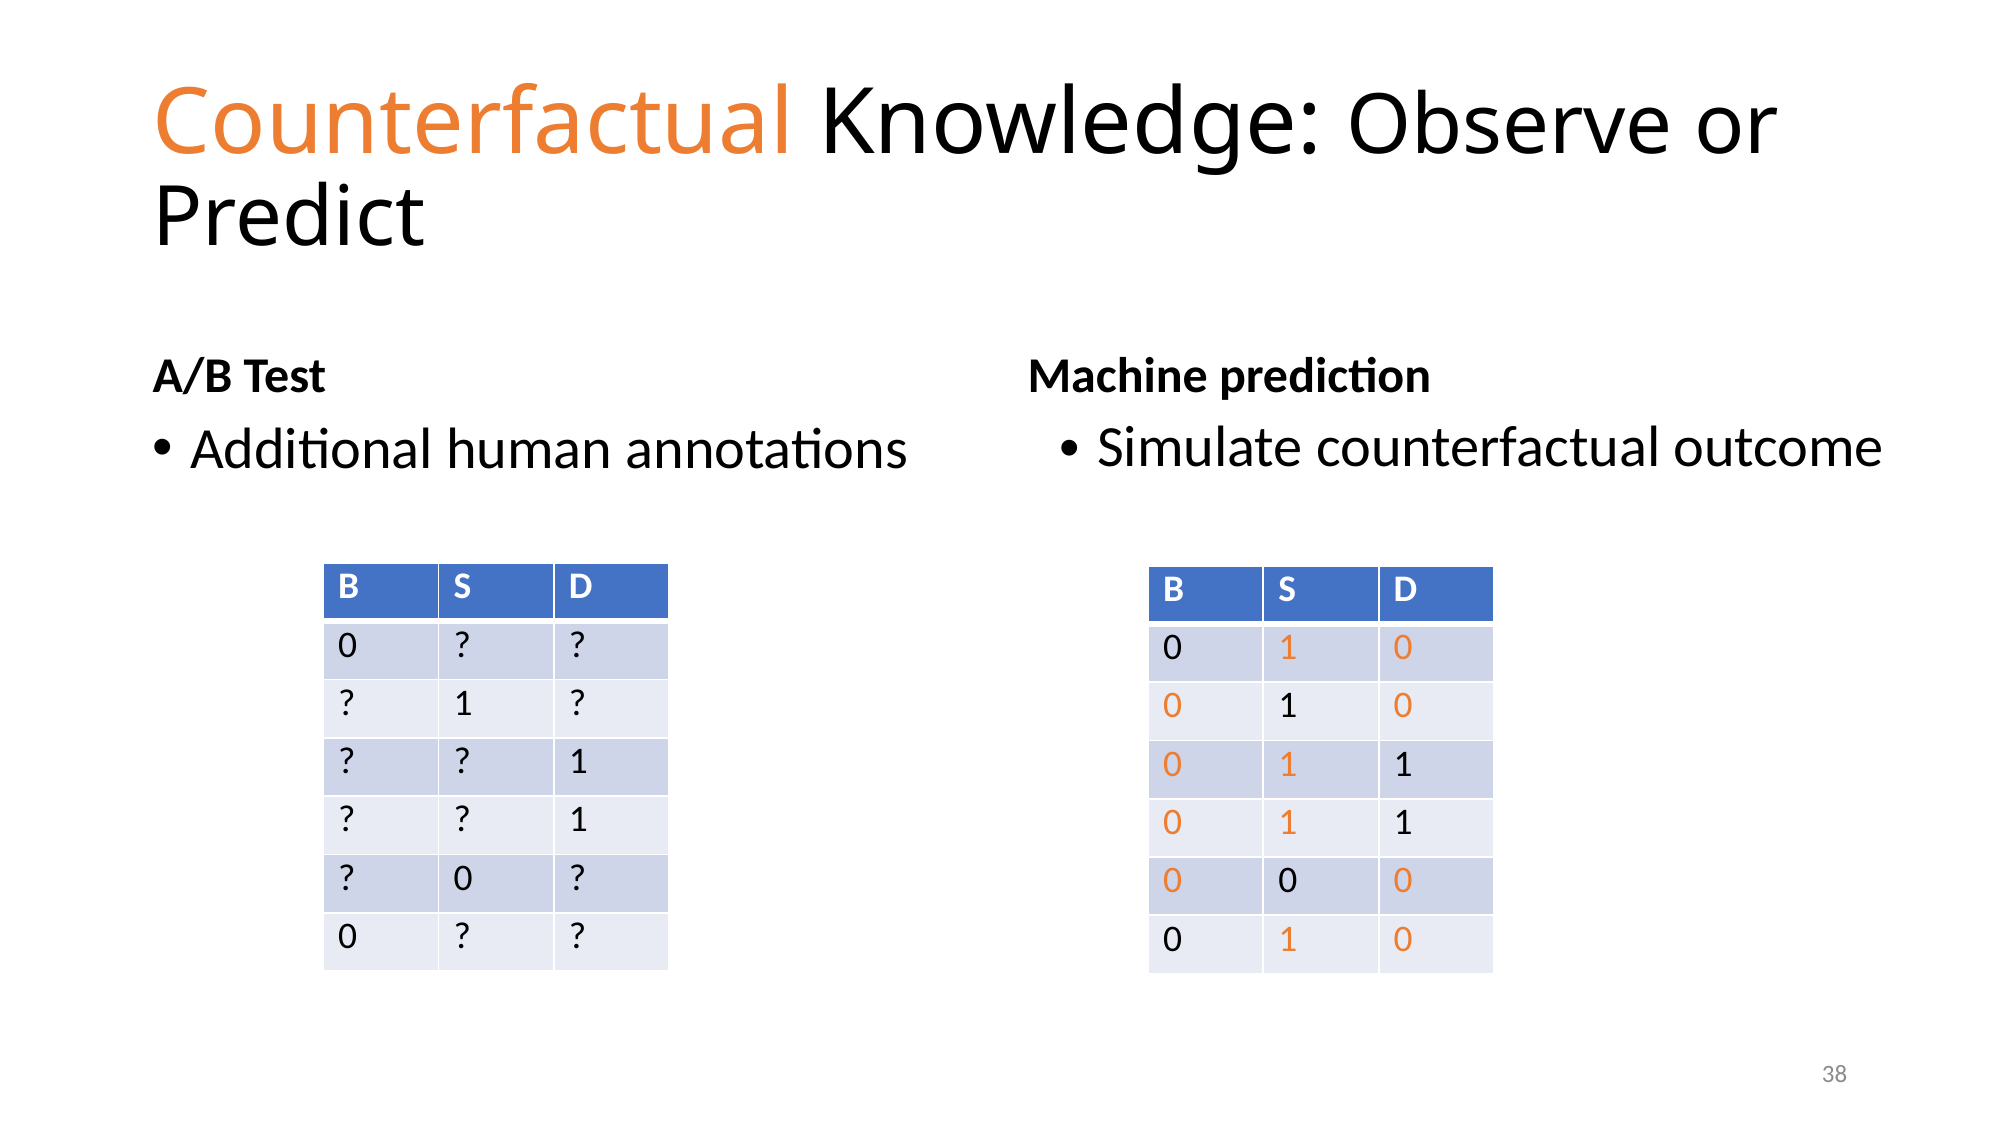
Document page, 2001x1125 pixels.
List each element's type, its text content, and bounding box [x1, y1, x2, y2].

table_cell 0 [439, 855, 553, 912]
list A/B Test [137, 275, 984, 410]
table_header S [439, 564, 553, 618]
table_cell ? [324, 797, 438, 854]
table_cell ? [324, 739, 438, 795]
text_box Simulate counterfactual outcome [1044, 416, 2000, 1021]
table_cell ? [439, 914, 553, 970]
table_cell ? [439, 797, 553, 854]
table_cell ? [555, 680, 668, 737]
title Counterfactual Knowledge: Observe or Predict [137, 59, 1863, 278]
table_cell 0 [324, 624, 438, 679]
table_cell ? [555, 624, 668, 679]
table_cell ? [555, 855, 668, 912]
table_cell ? [439, 739, 553, 795]
table_cell 0 [324, 914, 438, 970]
table_cell ? [324, 855, 438, 912]
table_cell ? [555, 914, 668, 970]
list Machine prediction [1012, 275, 1863, 411]
slide_number 38 [1412, 1042, 1863, 1103]
table_cell ? [439, 624, 553, 679]
table_header B [324, 564, 438, 618]
table_cell 1 [555, 797, 668, 854]
table_cell 1 [439, 680, 553, 737]
list Additional human annotations [137, 410, 984, 1016]
table_header D [555, 564, 668, 618]
table_cell 1 [555, 739, 668, 795]
table_cell ? [324, 680, 438, 737]
